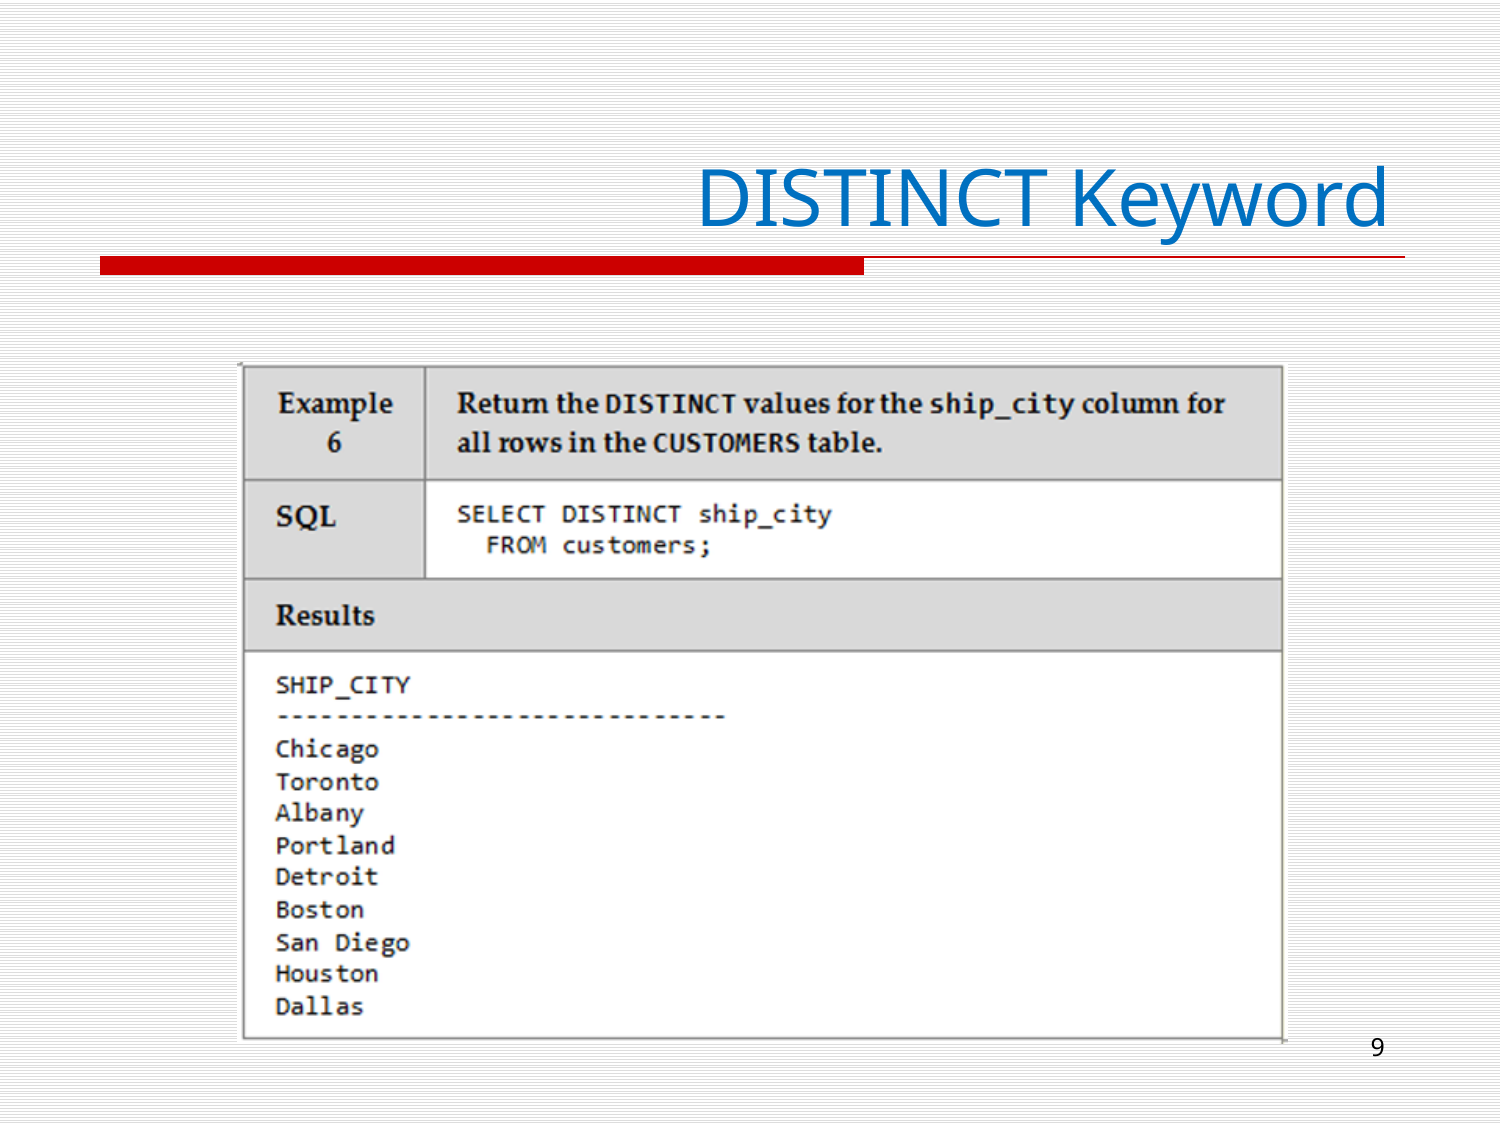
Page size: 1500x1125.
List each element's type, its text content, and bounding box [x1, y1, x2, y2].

slide_number 9 [1074, 1024, 1401, 1103]
title DISTINCT Keyword [93, 49, 1407, 250]
picture [237, 362, 1288, 1044]
